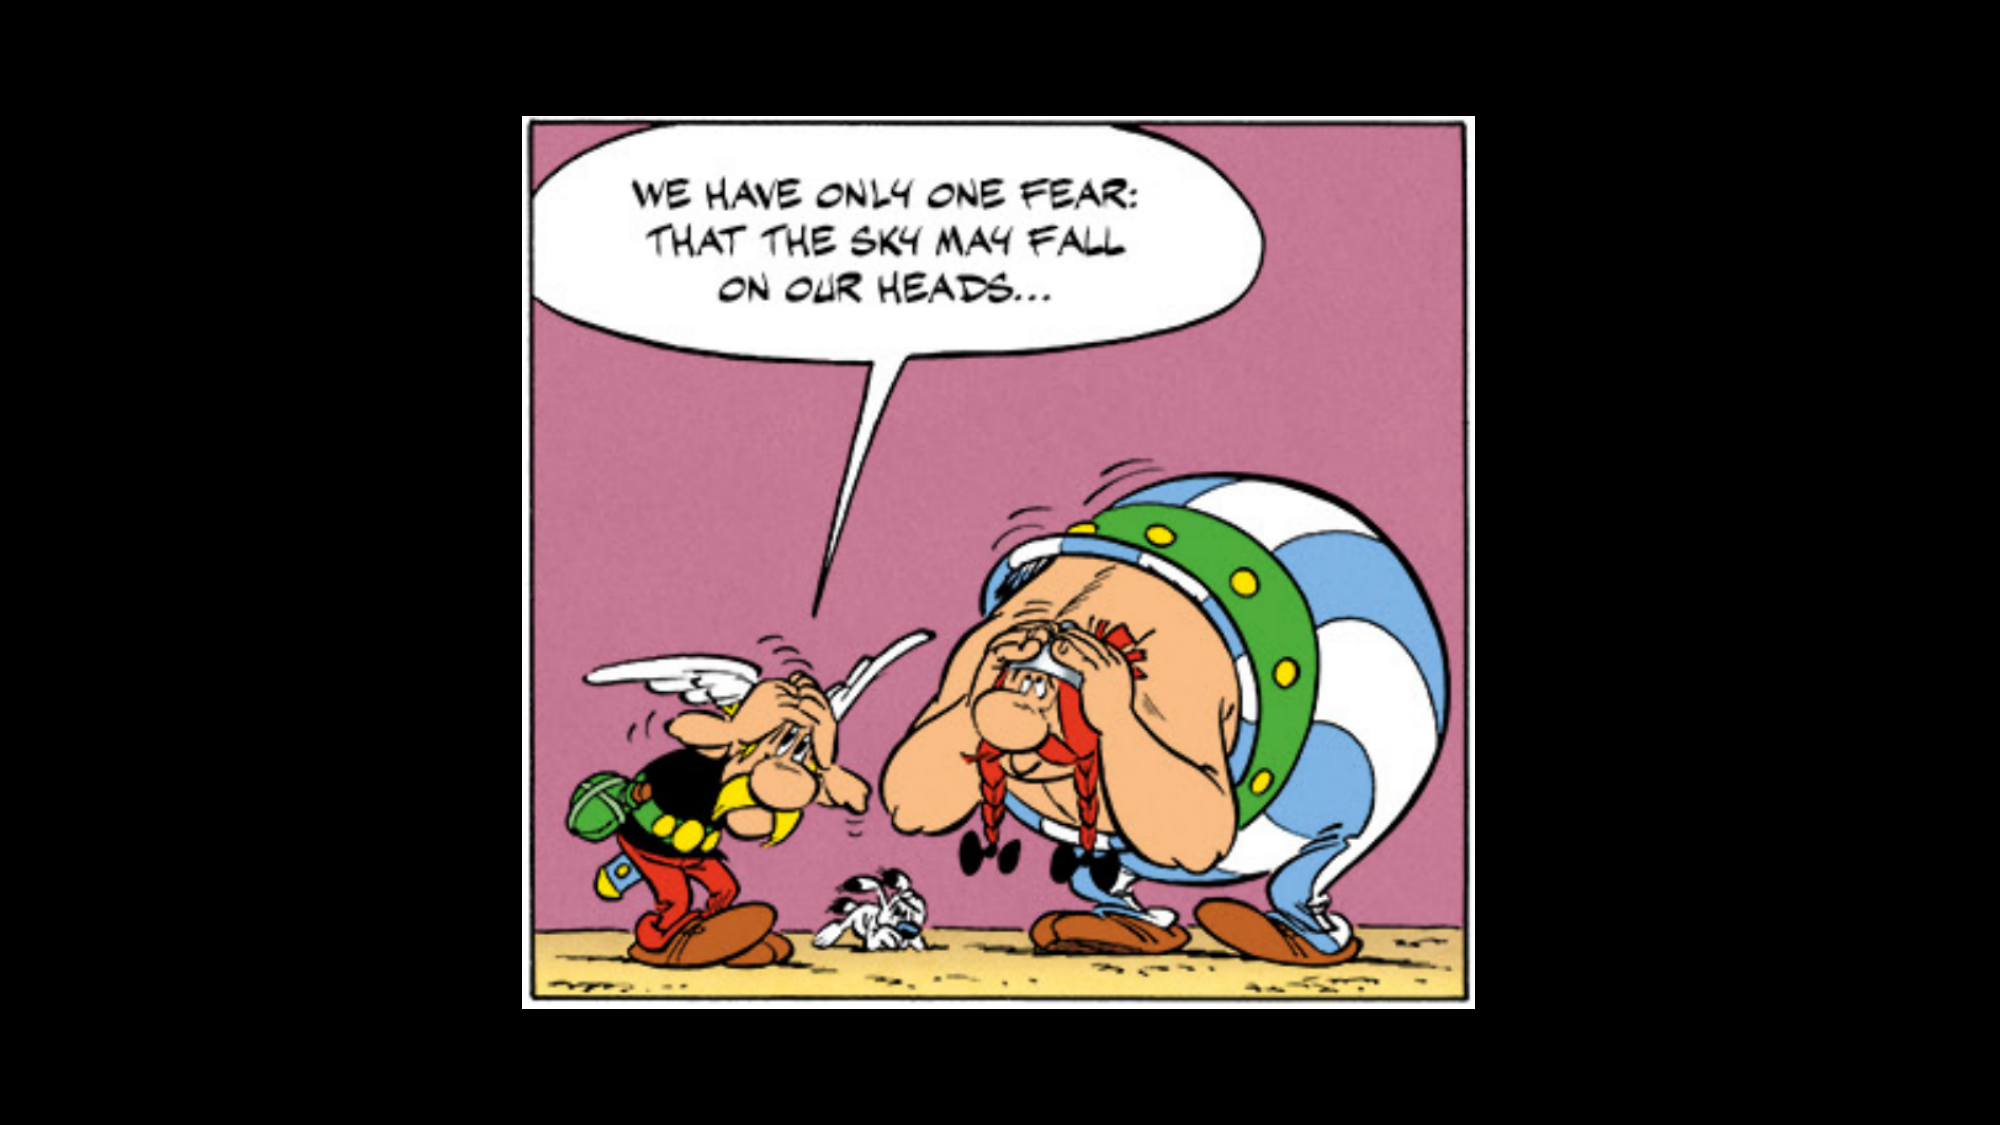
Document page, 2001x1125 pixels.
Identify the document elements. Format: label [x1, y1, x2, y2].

picture [522, 116, 1478, 1009]
